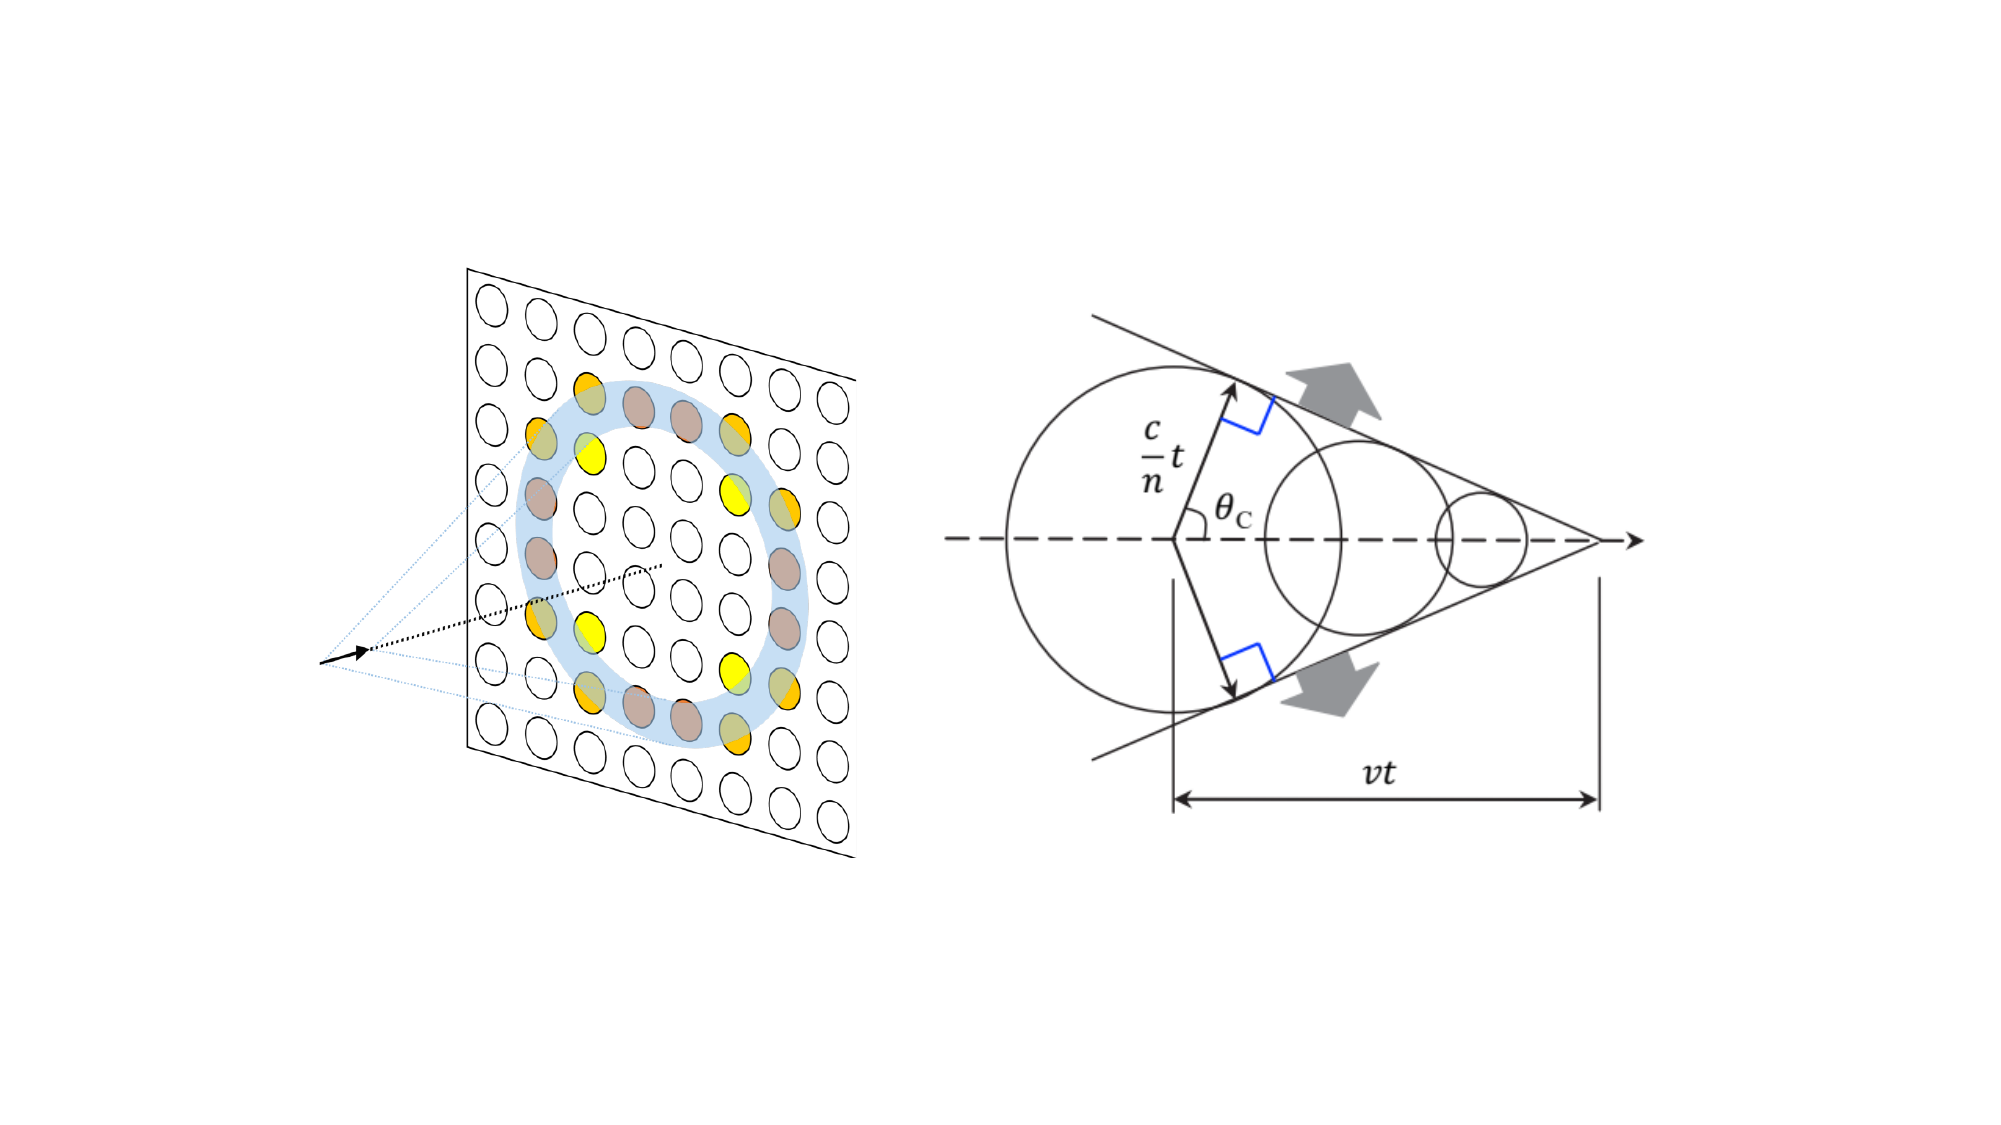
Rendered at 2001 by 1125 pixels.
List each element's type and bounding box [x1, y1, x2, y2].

text_box [319, 267, 1681, 858]
